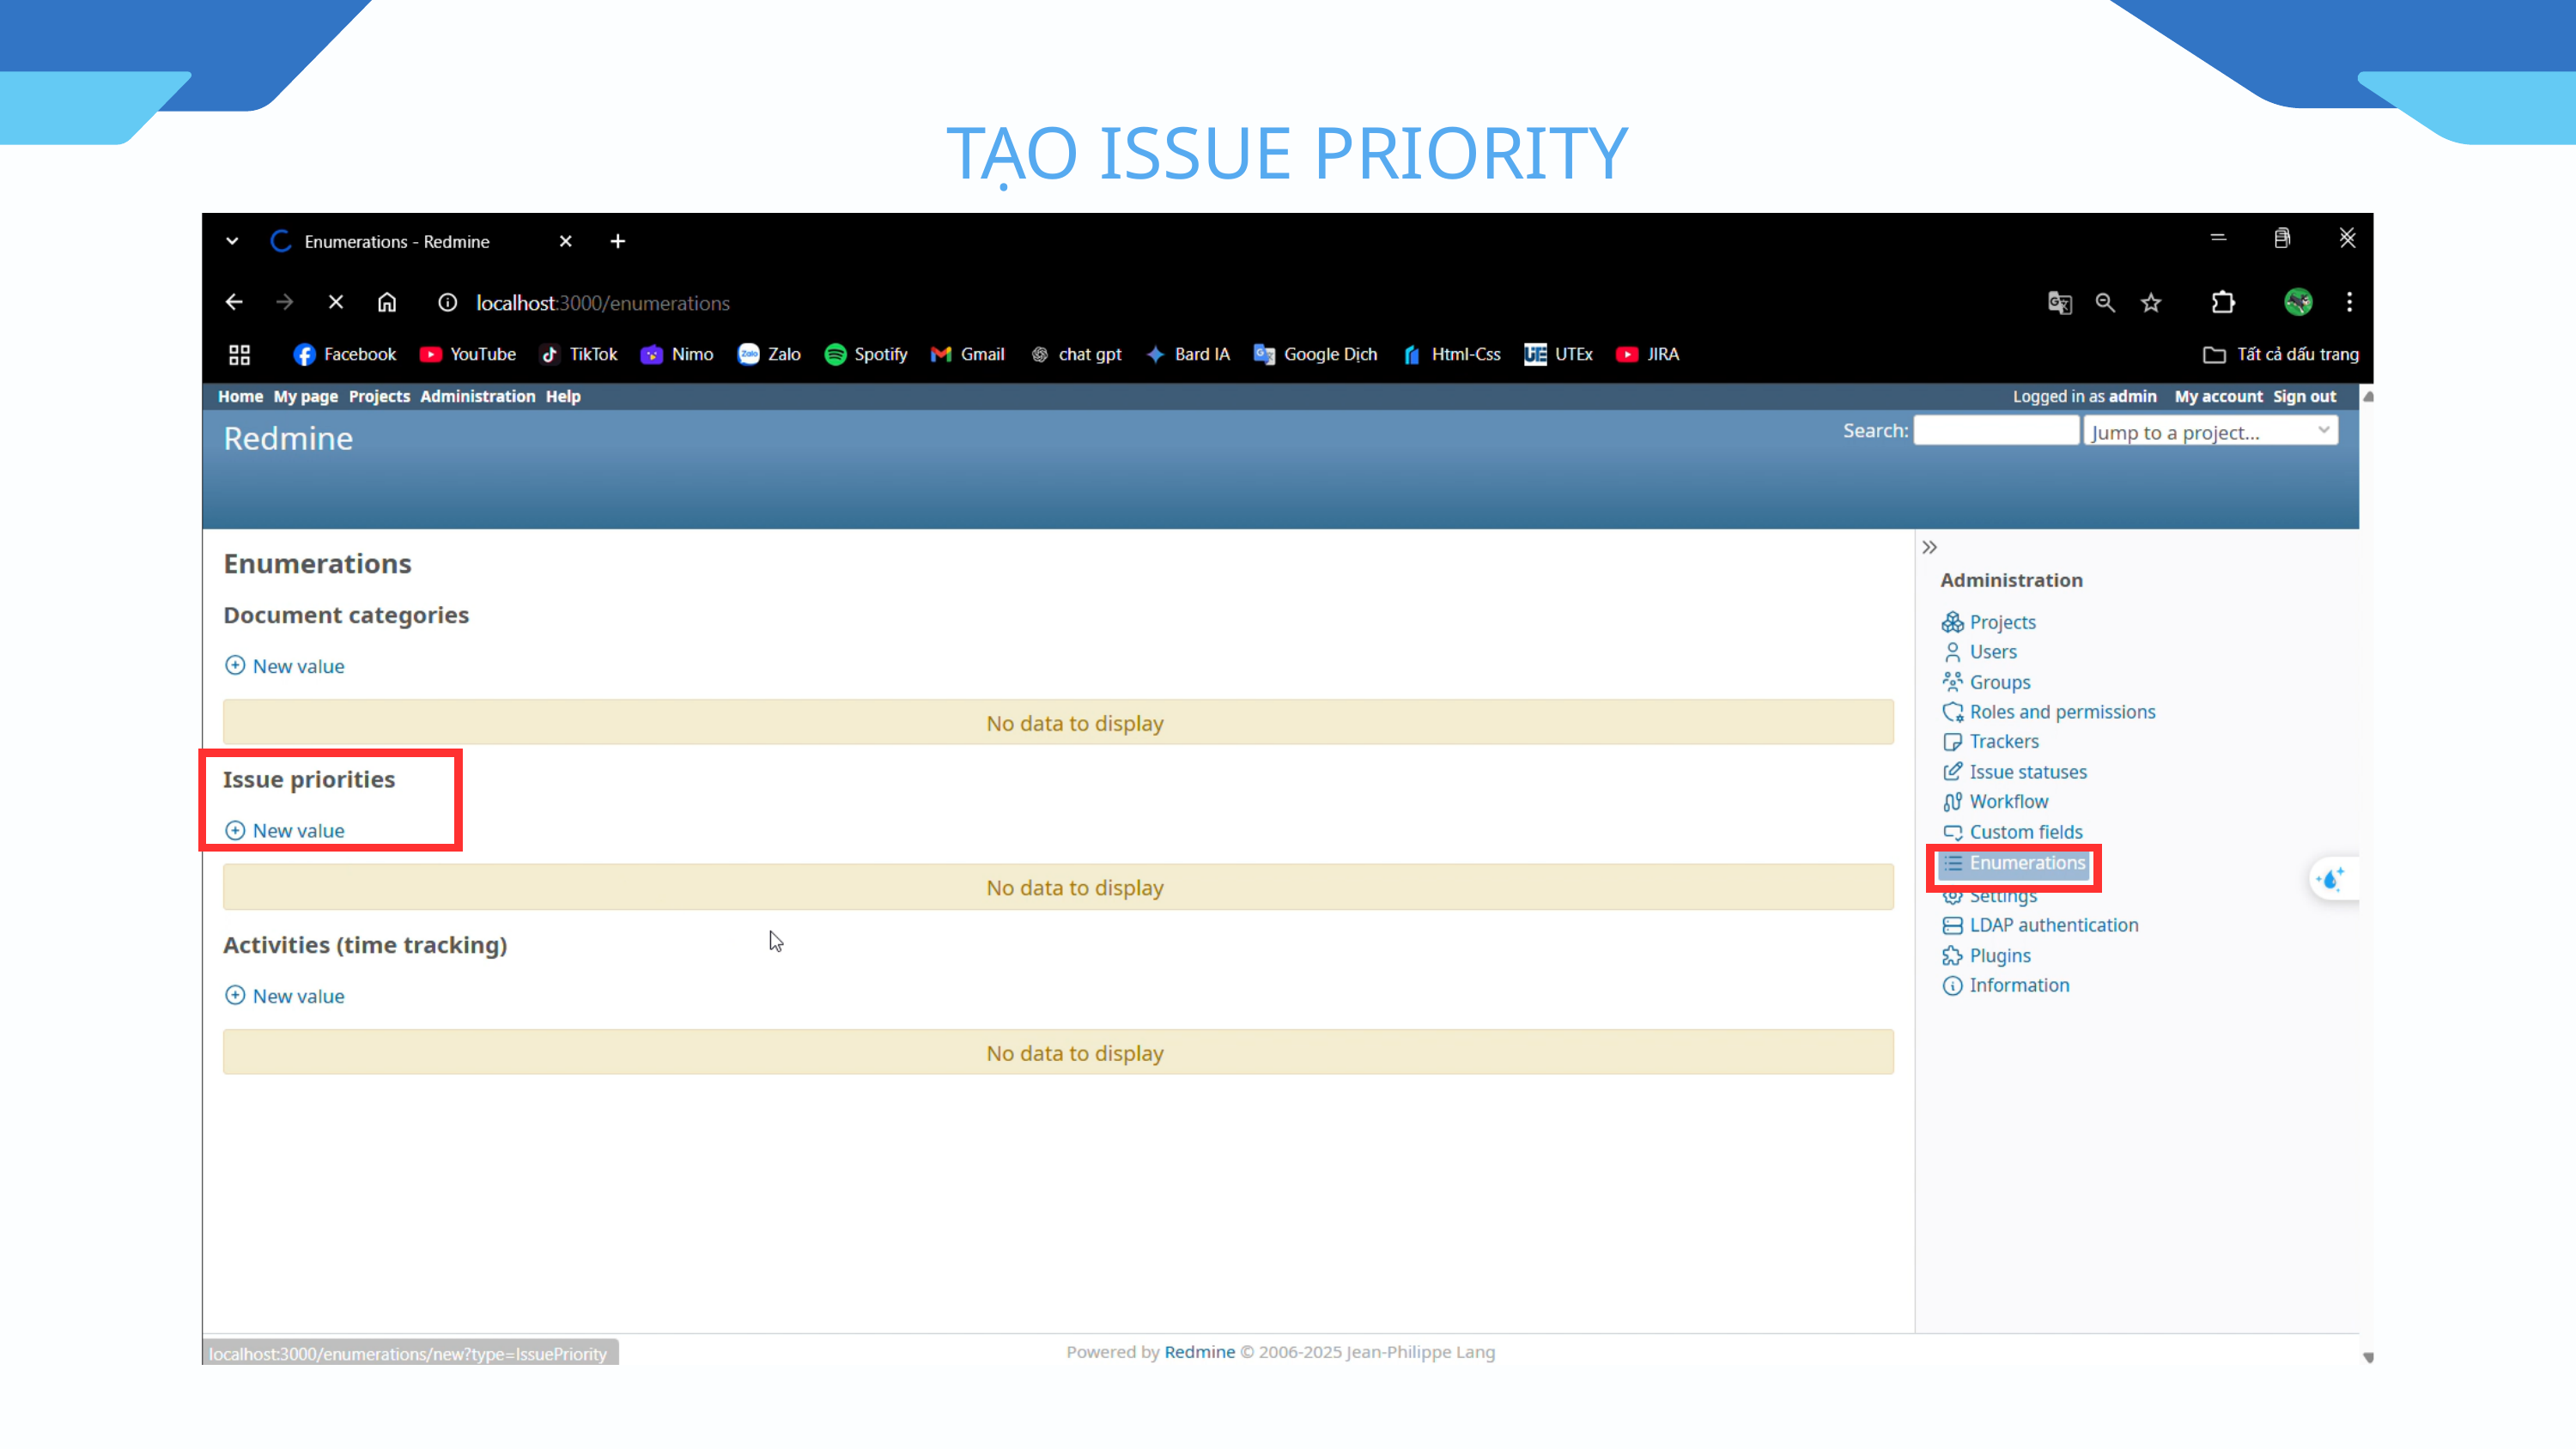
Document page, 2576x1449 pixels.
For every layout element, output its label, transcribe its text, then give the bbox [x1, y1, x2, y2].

text_box TẠO ISSUE PRIORITY [530, 93, 2046, 193]
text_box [1929, 847, 2099, 889]
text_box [2342, 71, 2576, 145]
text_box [0, 0, 423, 112]
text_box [0, 71, 197, 145]
text_box [202, 213, 2374, 1365]
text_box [202, 752, 459, 848]
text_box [2029, 0, 2576, 109]
